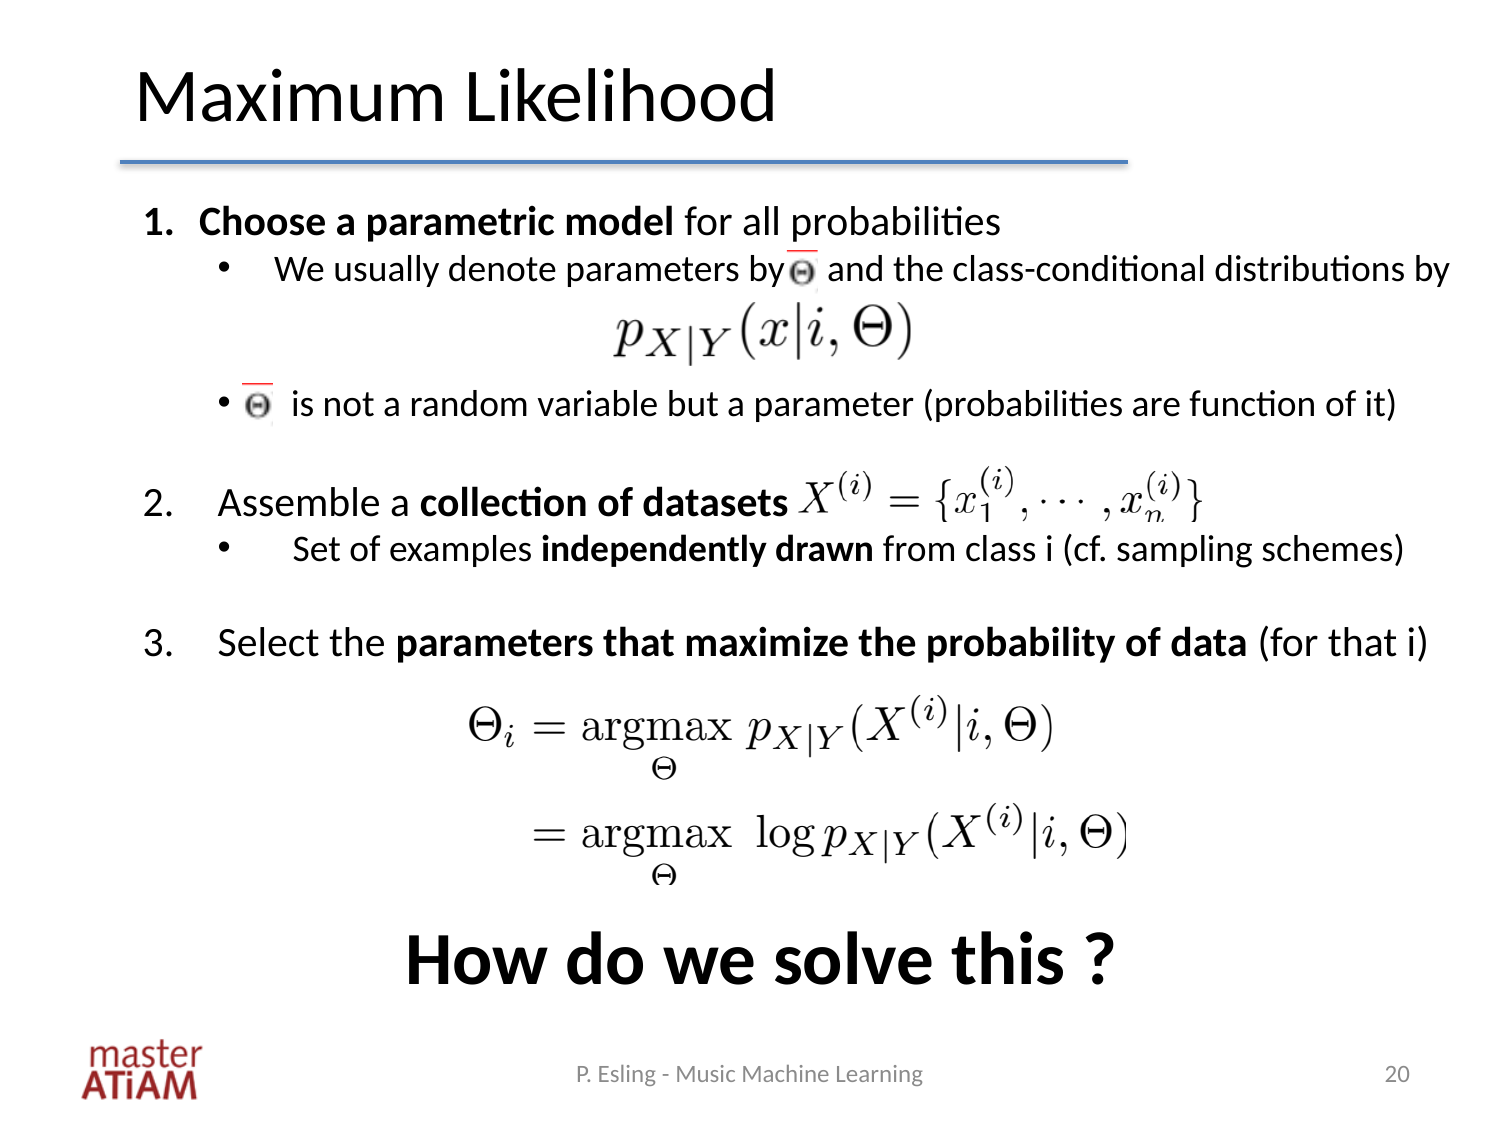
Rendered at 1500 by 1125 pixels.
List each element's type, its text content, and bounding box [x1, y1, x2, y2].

picture [241, 383, 274, 429]
title Maximum Likelihood [119, 37, 1206, 145]
picture [80, 1038, 205, 1101]
picture [797, 464, 1203, 522]
text_box Choose a parametric model for all probabilities We usually denote parameters by and the class-conditional distributions by is not a random variable but a parameter (probabilities are function of it) Assemble a collection of datasets Set of examples independently drawn from class i (cf. sampling schemes) Select the parameters that maximize the probability of data (for that i) [128, 186, 1467, 762]
picture [786, 250, 818, 296]
text_box How do we solve this ? [366, 901, 1158, 1007]
footer P. Esling - Music Machine Learning [512, 1042, 988, 1103]
picture [468, 694, 1127, 885]
slide_number 20 [1074, 1042, 1425, 1103]
picture [612, 301, 911, 366]
